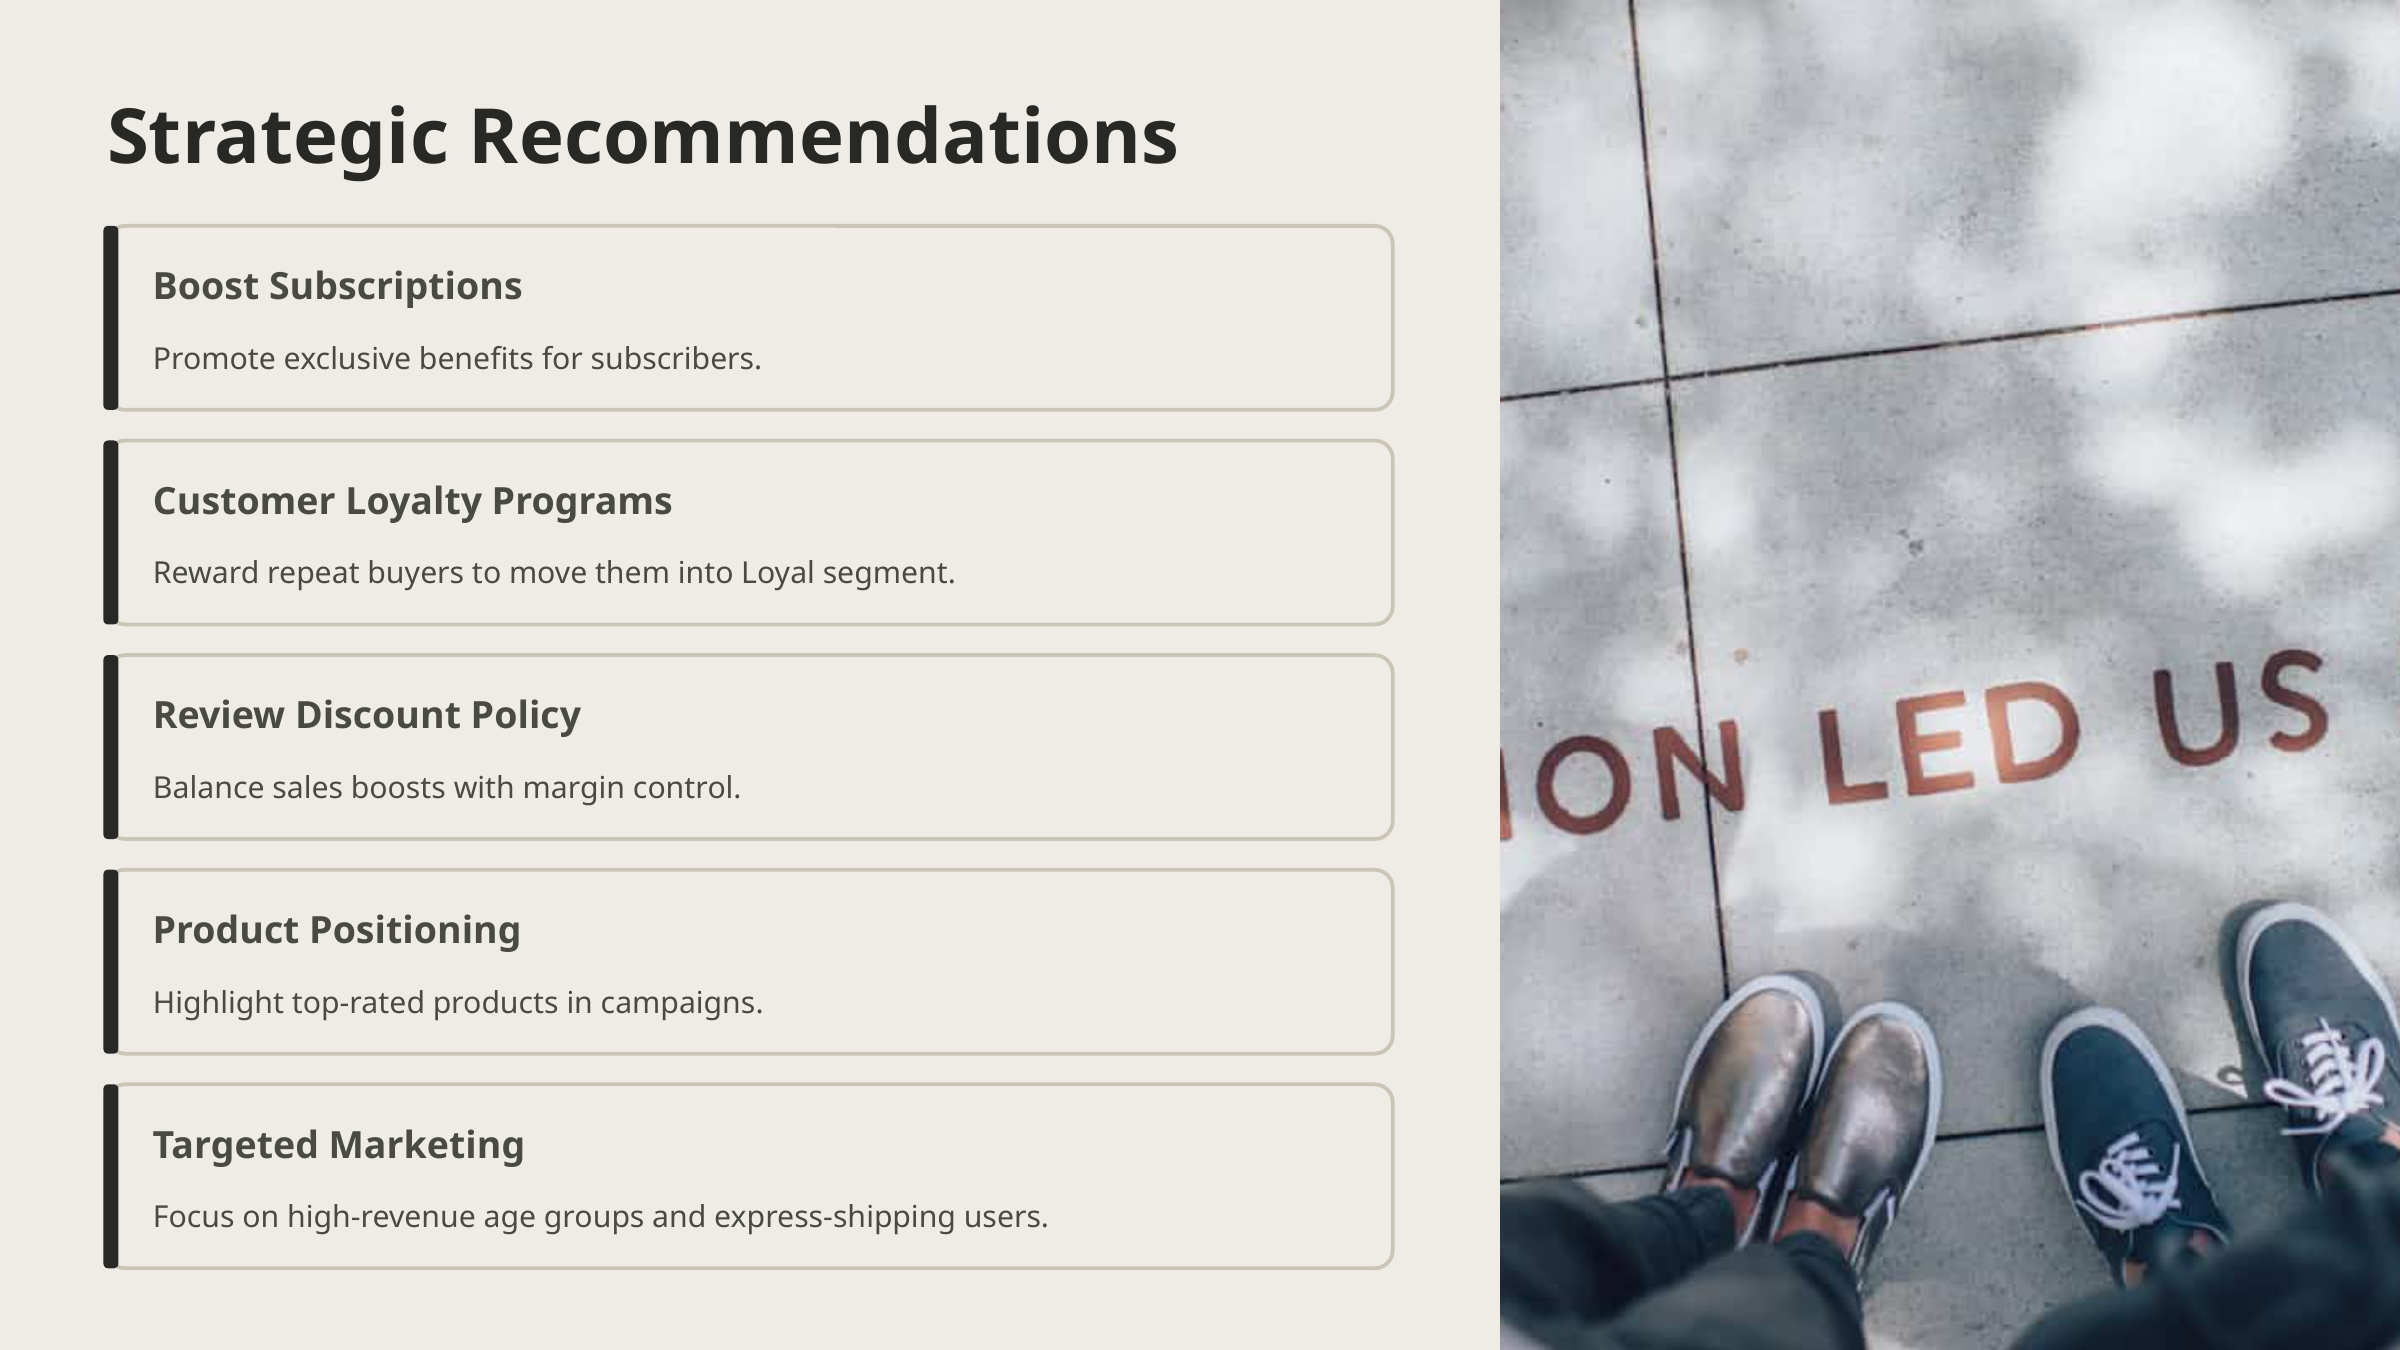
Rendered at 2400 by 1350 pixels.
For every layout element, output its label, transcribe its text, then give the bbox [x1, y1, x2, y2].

text_box Reward repeat buyers to move them into Loyal segment. [152, 541, 1359, 591]
text_box [118, 225, 1393, 410]
text_box Balance sales boosts with margin control. [152, 755, 1359, 805]
text_box Boost Subscriptions [152, 260, 536, 309]
text_box [118, 1084, 1393, 1269]
text_box [103, 440, 119, 625]
text_box Customer Loyalty Programs [152, 474, 629, 523]
text_box [103, 225, 119, 410]
text_box Product Positioning [152, 904, 536, 952]
text_box Strategic Recommendations [107, 84, 1070, 180]
text_box Focus on high-revenue age groups and express-shipping users. [152, 1184, 1359, 1234]
text_box [118, 869, 1393, 1054]
text_box [103, 655, 119, 840]
picture [1499, 0, 2400, 1350]
text_box Review Discount Policy [152, 689, 553, 738]
text_box [103, 869, 119, 1054]
text_box Promote exclusive benefits for subscribers. [152, 326, 1359, 376]
text_box [118, 655, 1393, 840]
text_box Targeted Marketing [152, 1118, 536, 1167]
text_box [118, 440, 1393, 625]
text_box [103, 1084, 119, 1269]
text_box Highlight top-rated products in campaigns. [152, 970, 1359, 1020]
